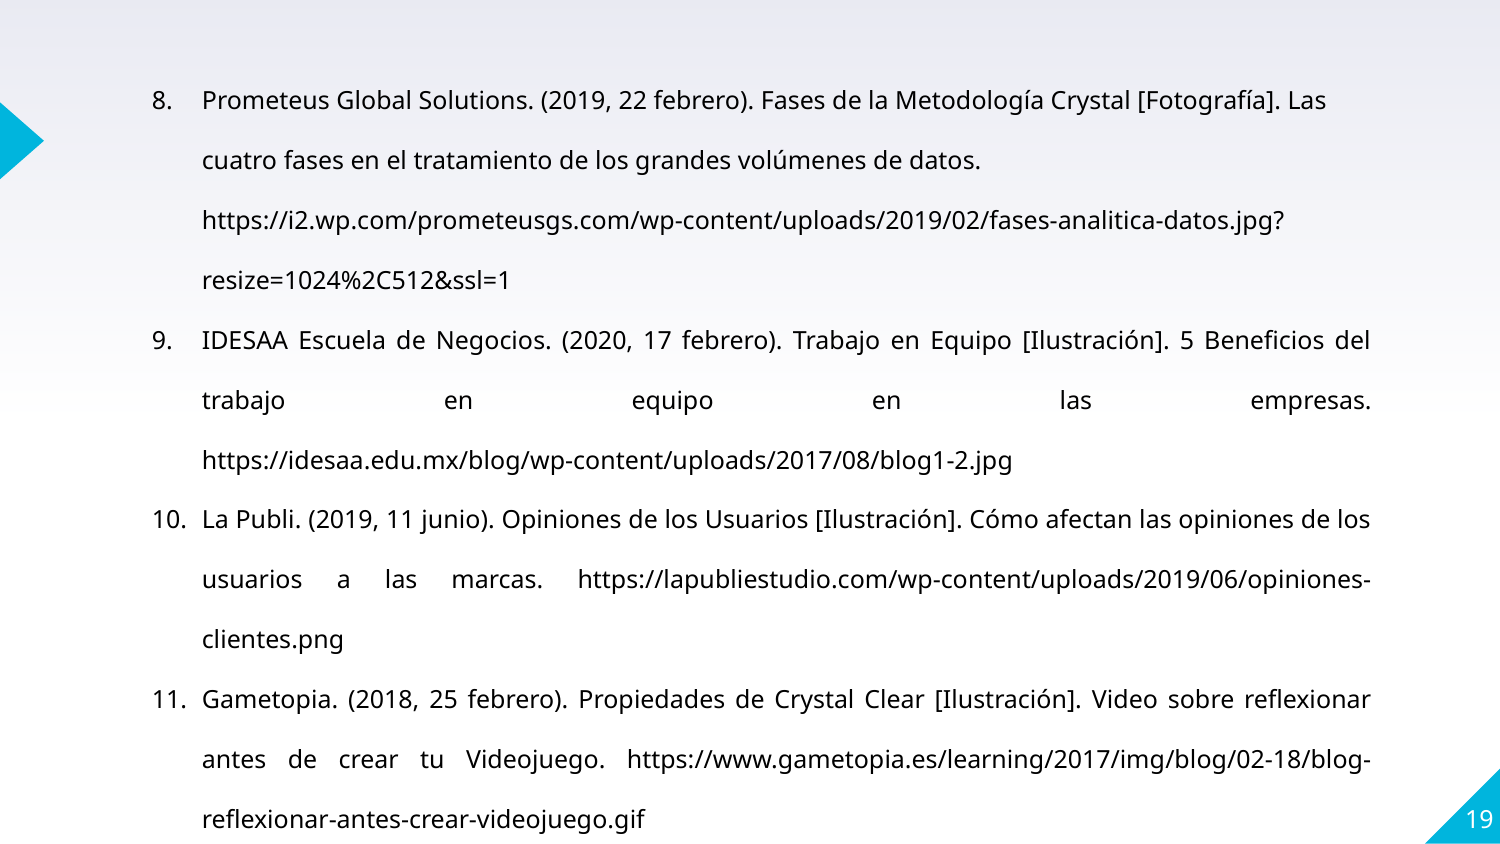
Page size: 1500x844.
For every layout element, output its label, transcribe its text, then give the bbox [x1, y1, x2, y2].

list Prometeus Global Solutions. (2019, 22 febrero). Fases de la Metodología Crystal [Fotografía]. Las cuatro fases en el tratamiento de los grandes volúmenes de datos. https://i2.wp.com/prometeusgs.com/wp-content/uploads/2019/02/fases-analitica-datos.jpg?resize=1024%2C512&ssl=1 IDESAA Escuela de Negocios. (2020, 17 febrero). Trabajo en Equipo [Ilustración]. 5 Beneficios del trabajo en equipo en las empresas. https://idesaa.edu.mx/blog/wp-content/uploads/2017/08/blog1-2.jpg La Publi. (2019, 11 junio). Opiniones de los Usuarios [Ilustración]. Cómo afectan las opiniones de los usuarios a las marcas. https://lapubliestudio.com/wp-content/uploads/2019/06/opiniones-clientes.png Gametopia. (2018, 25 febrero). Propiedades de Crystal Clear [Ilustración]. Video sobre reflexionar antes de crear tu Videojuego. https://www.gametopia.es/learning/2017/img/blog/02-18/blog-reflexionar-antes-crear-videojuego.gif PTF Business Education. (2017, 30 noviembre). Propiedades de Crystal Clear: Foco [Ilustración]. ¿Enfocar o desenfocar? https://miro.medium.com/max/875/1*pgrfh0BcRURvweC4EWg2JA.jpeg [126, 0, 1374, 824]
slide_number 19 [1418, 760, 1494, 838]
